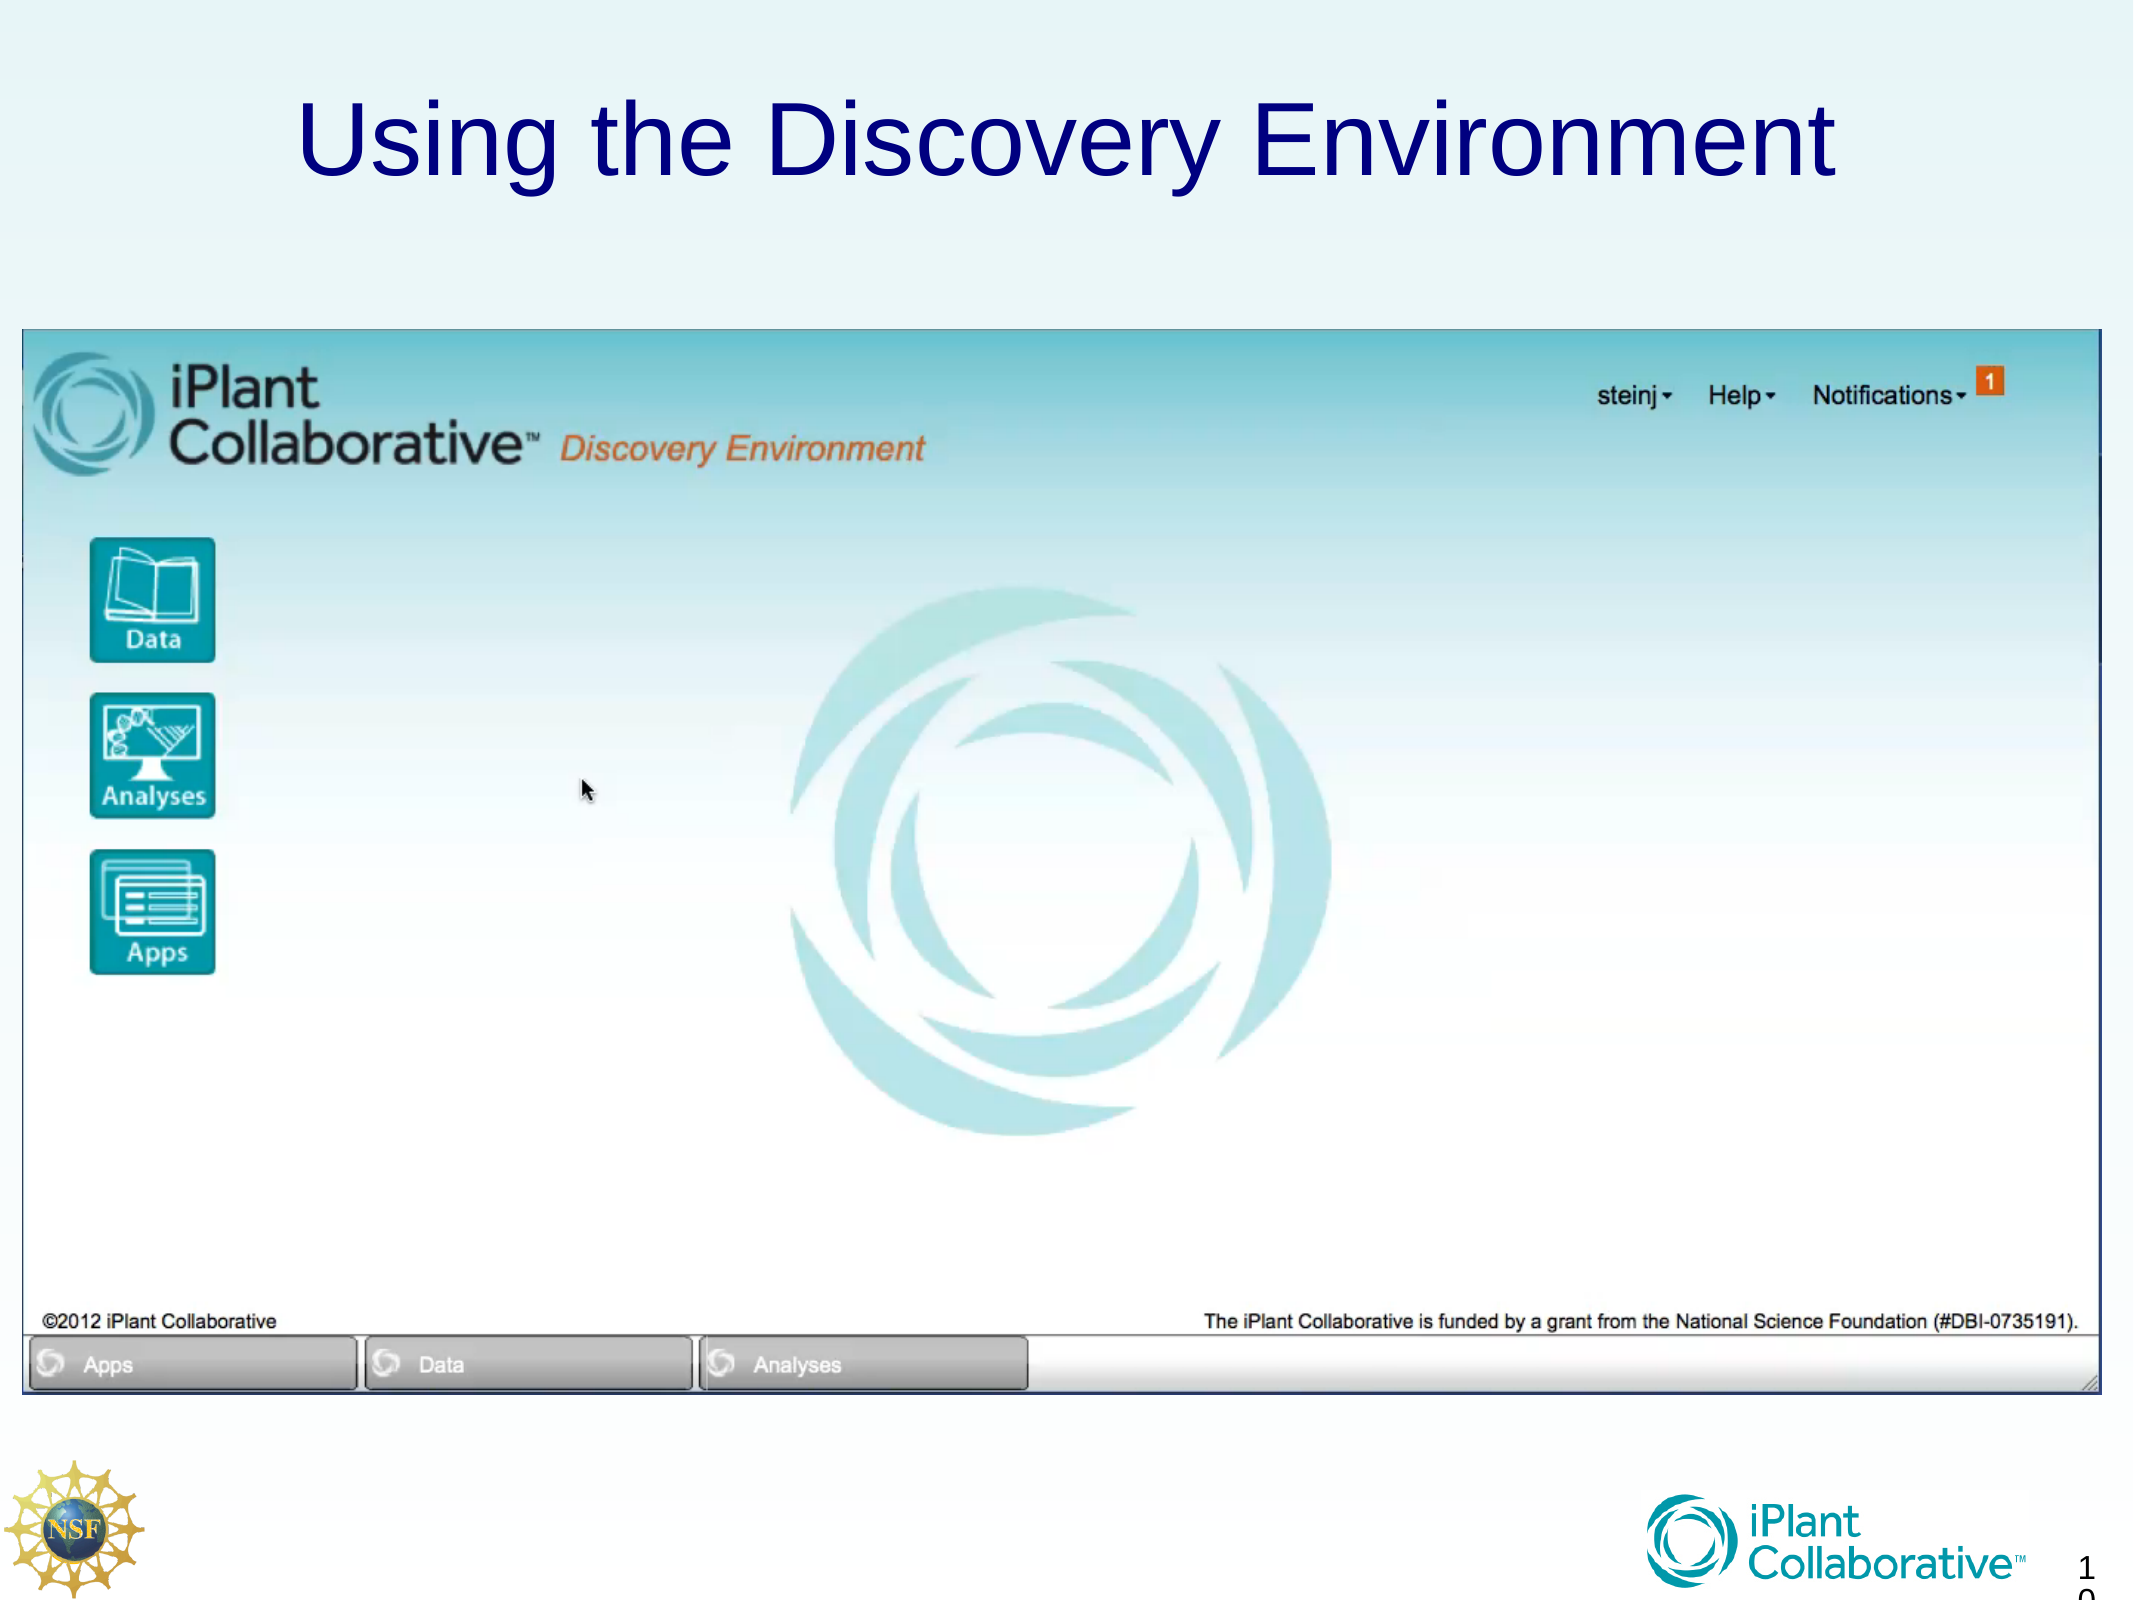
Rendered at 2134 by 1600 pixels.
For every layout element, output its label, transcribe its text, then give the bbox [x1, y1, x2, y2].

slide_number 10 [2062, 1538, 2115, 1588]
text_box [21, 328, 2103, 1396]
title Using the Discovery Environment [0, 0, 2134, 269]
picture [0, 1455, 151, 1600]
picture [1641, 1490, 2029, 1591]
